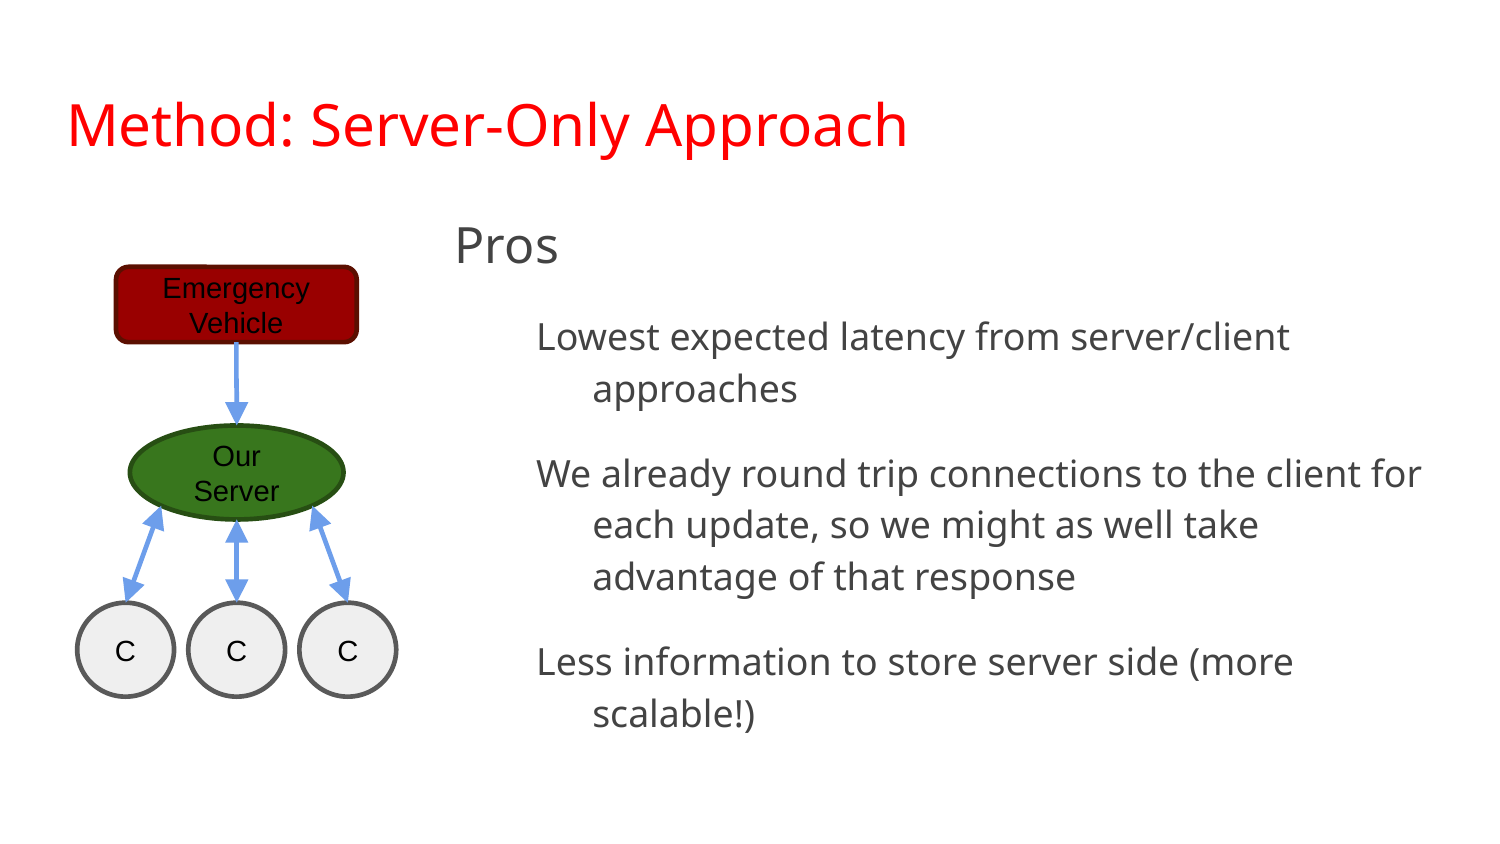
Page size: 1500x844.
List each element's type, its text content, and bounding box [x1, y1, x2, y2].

list Pros Lowest expected latency from server/client approaches We already round trip connections to the client for each update, so we might as well take advantage of that response Less information to store server side (more scalable!) [427, 189, 1449, 750]
title Method: Server-Only Approach [51, 72, 1449, 167]
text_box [76, 266, 397, 697]
